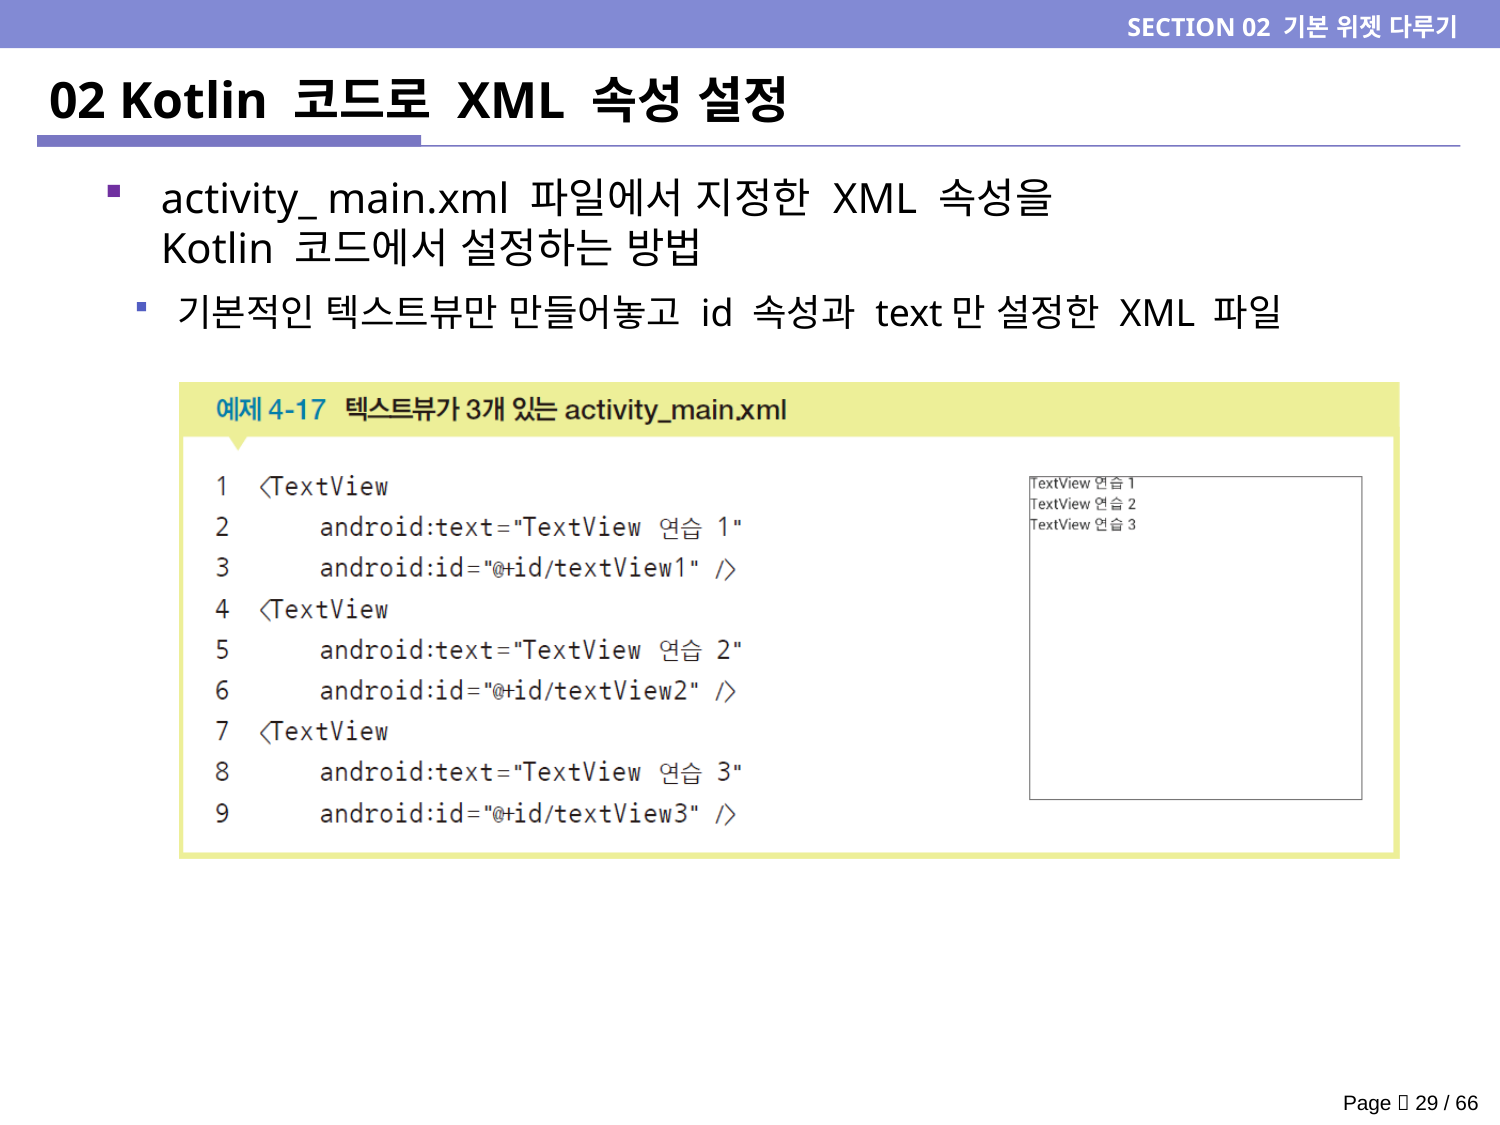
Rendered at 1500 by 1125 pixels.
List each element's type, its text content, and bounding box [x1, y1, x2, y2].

text_box SECTION 02 기본 위젯 다루기 [1112, 3, 1500, 49]
list activity_ main.xml 파일에서 지정한 XML 속성을 Kotlin 코드에서 설정하는 방법 기본적인 텍스트뷰만 만들어놓고 id 속성과 text만 설정한 XML 파일 [104, 171, 1382, 880]
title 02 Kotlin 코드로 XML 속성 설정 [48, 67, 1448, 132]
picture [179, 382, 1403, 860]
